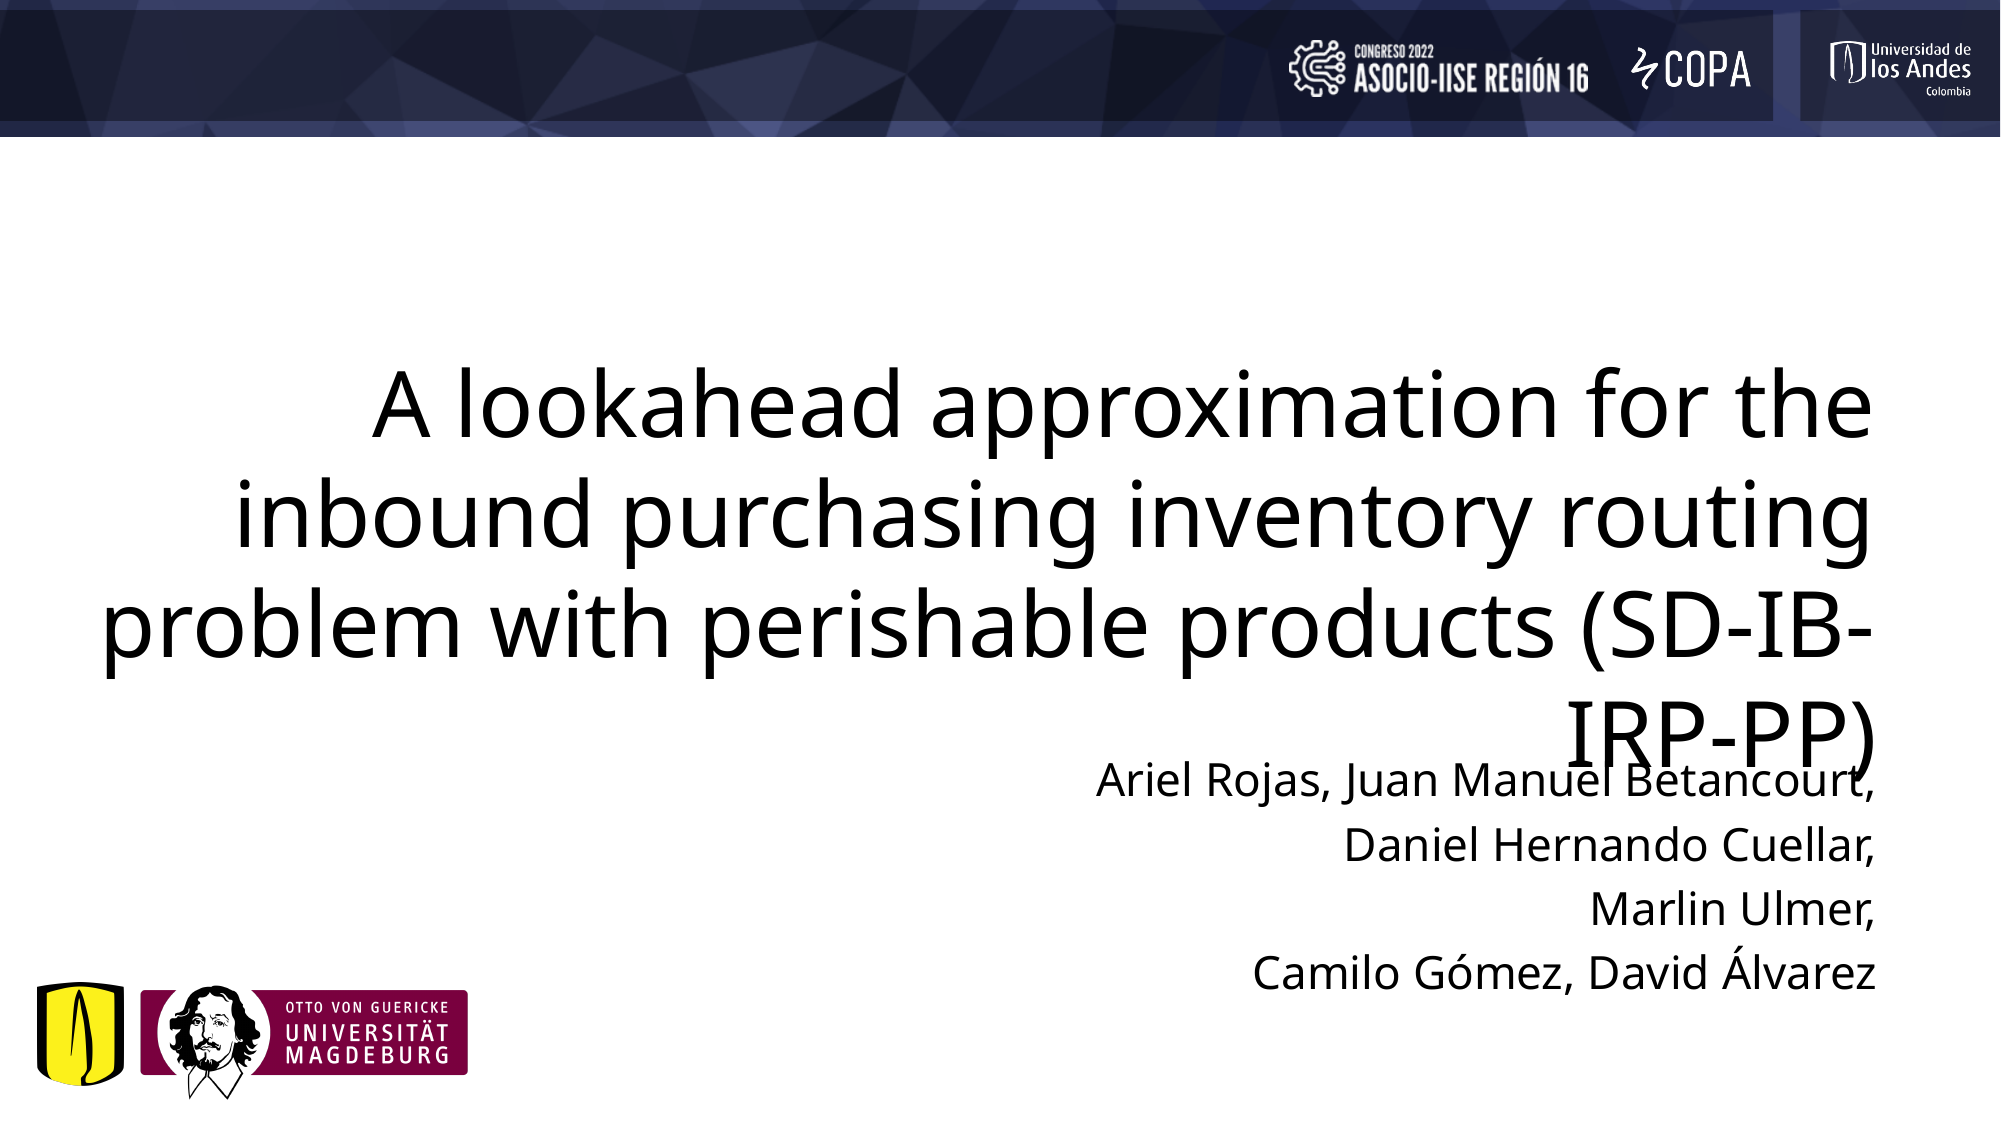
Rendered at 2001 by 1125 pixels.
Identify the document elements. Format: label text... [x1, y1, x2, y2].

picture [0, 0, 2001, 137]
list Ariel Rojas, Juan Manuel Betancourt, Daniel Hernando Cuellar, Marlin Ulmer, Camilo Gómez, David Álvarez [303, 743, 1893, 953]
title A lookahead approximation for the inbound purchasing inventory routing problem with perishable products (SD-IB-IRP-PP) [37, 338, 1893, 702]
picture [136, 982, 471, 1104]
picture [36, 982, 124, 1087]
